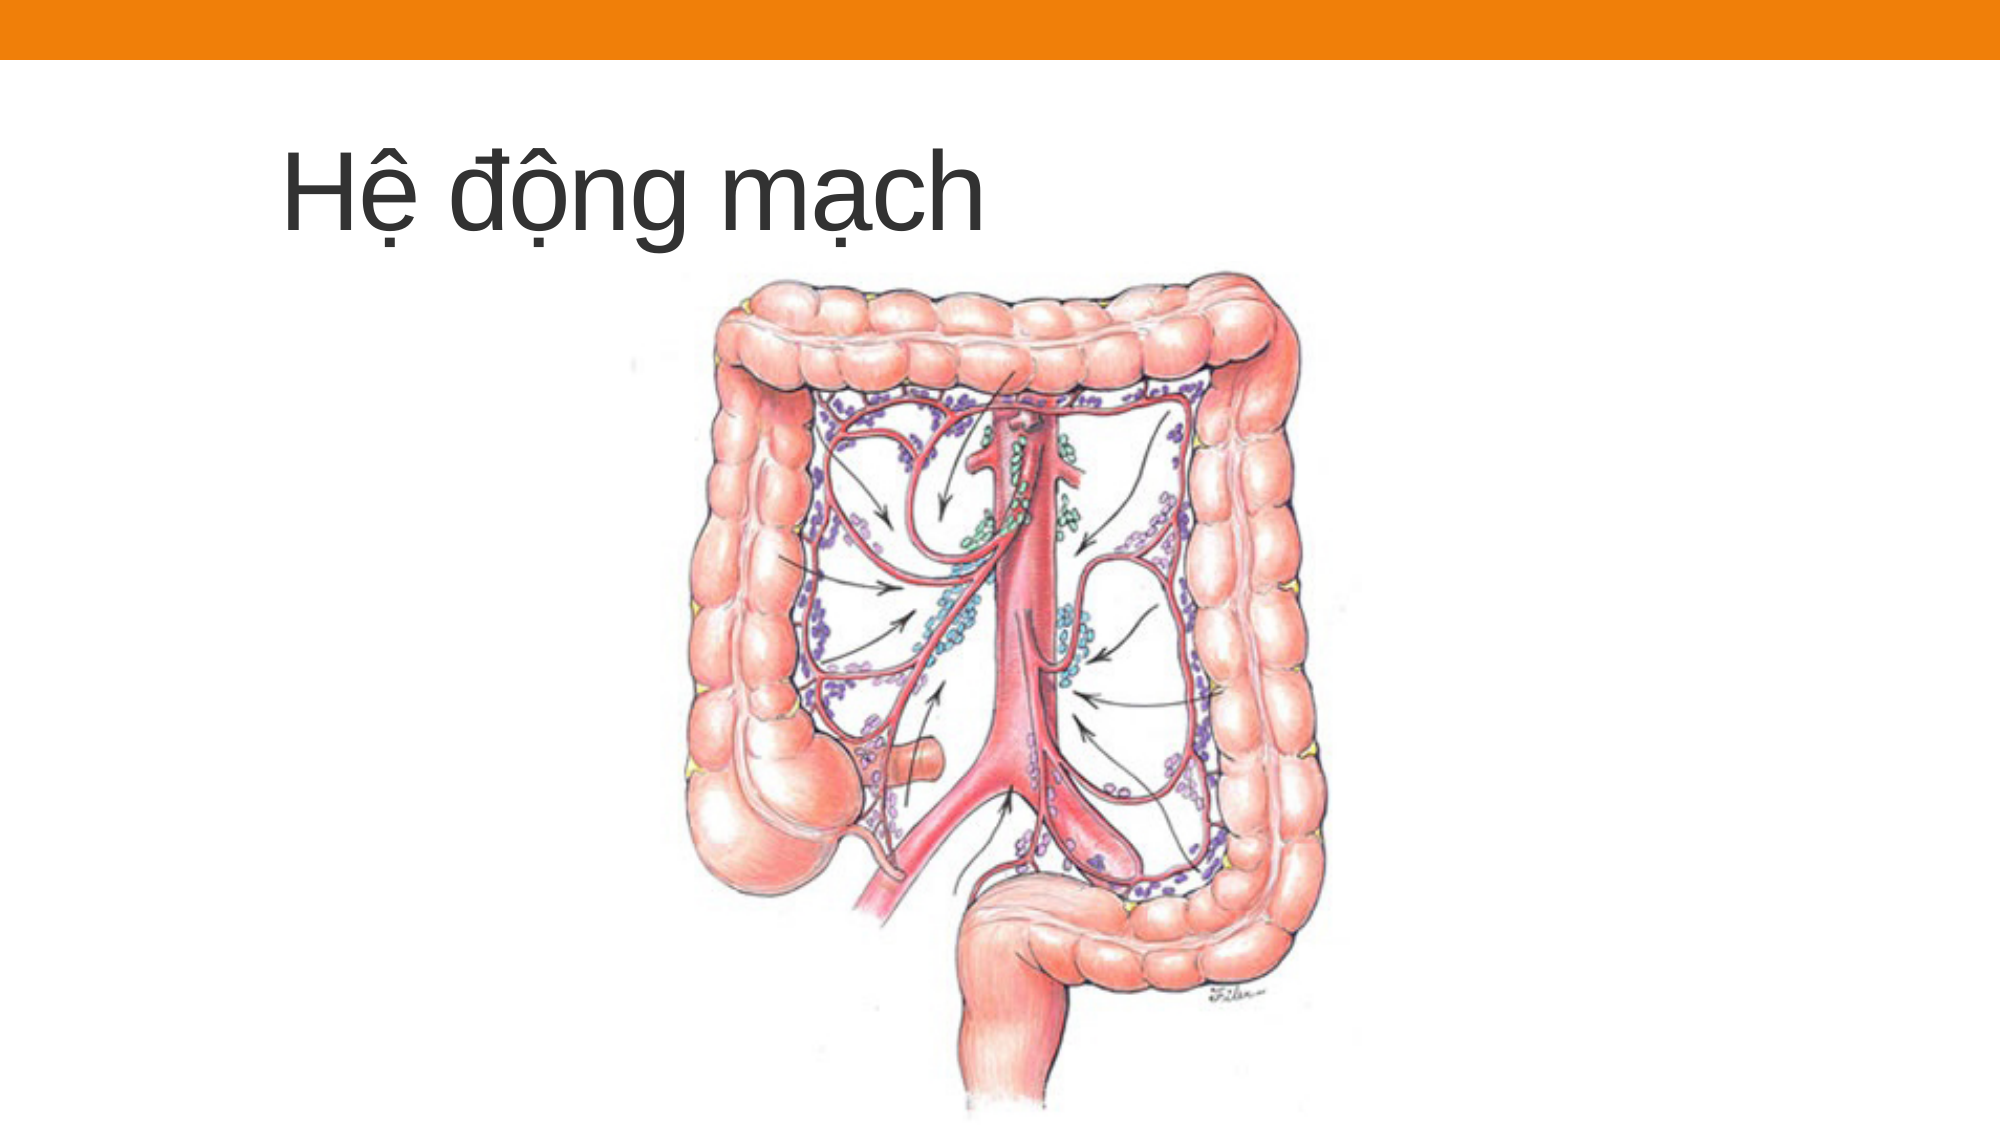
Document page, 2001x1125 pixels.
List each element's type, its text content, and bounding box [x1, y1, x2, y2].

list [627, 261, 1363, 1125]
title Hệ động mạch [264, 80, 1727, 291]
